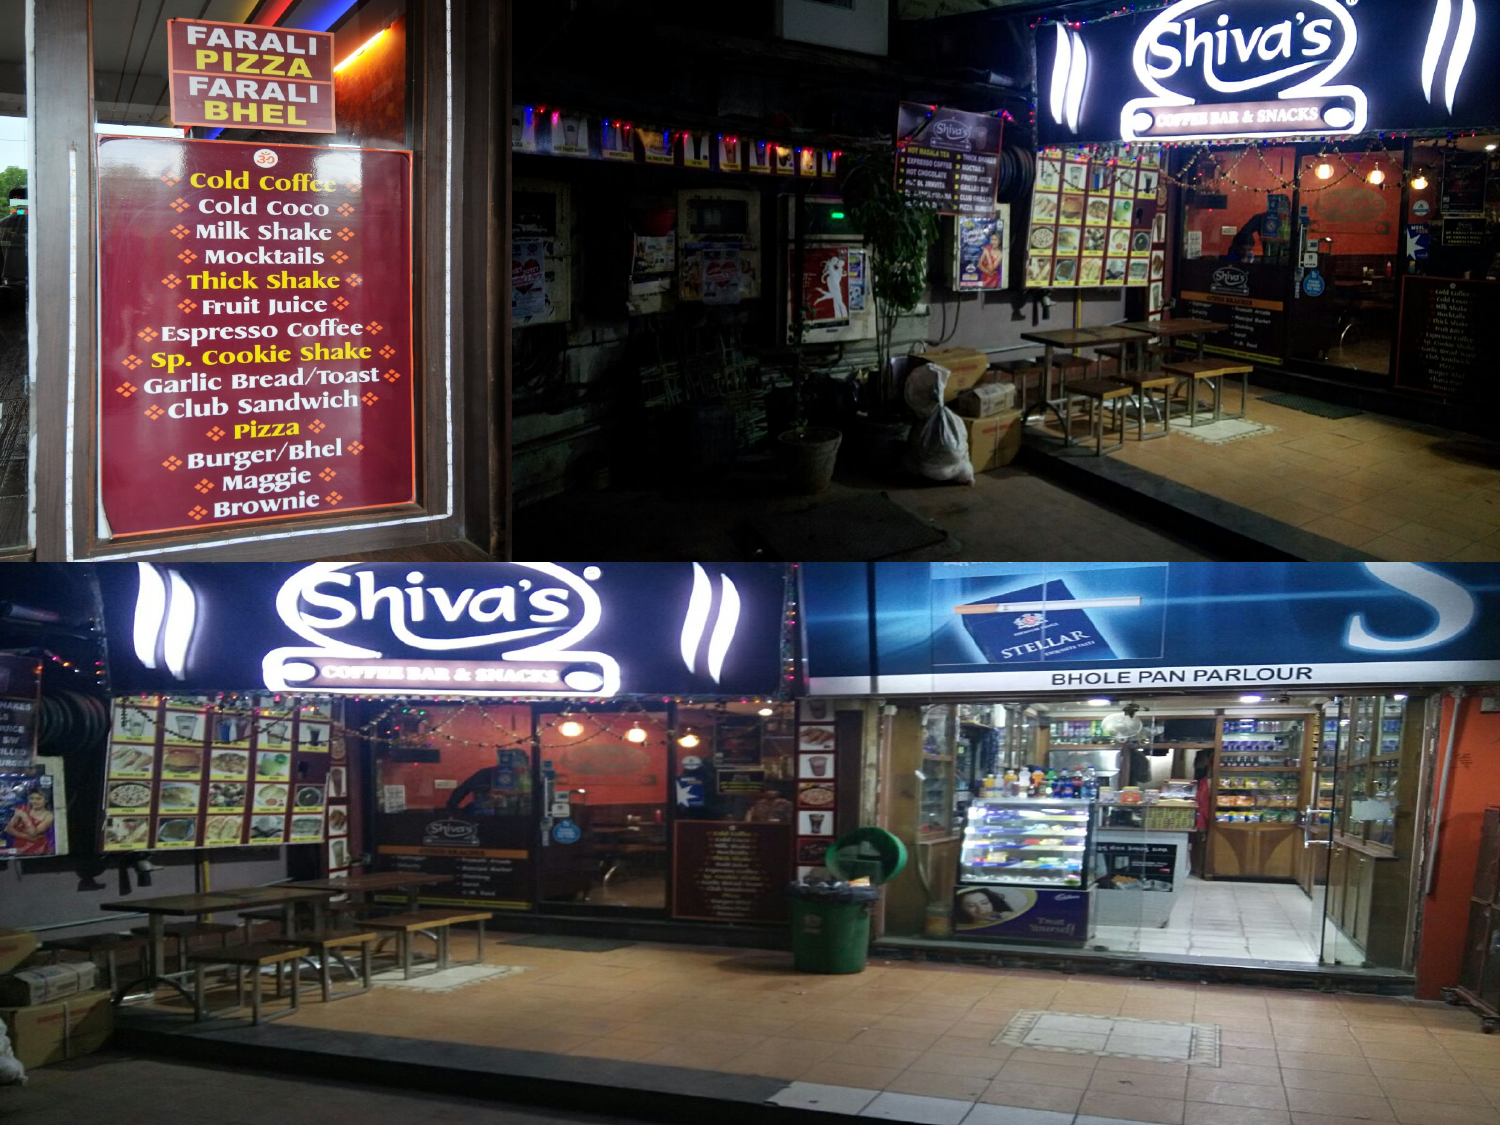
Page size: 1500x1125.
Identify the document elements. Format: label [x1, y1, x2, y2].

list [0, 0, 512, 562]
picture [0, 0, 1500, 1125]
